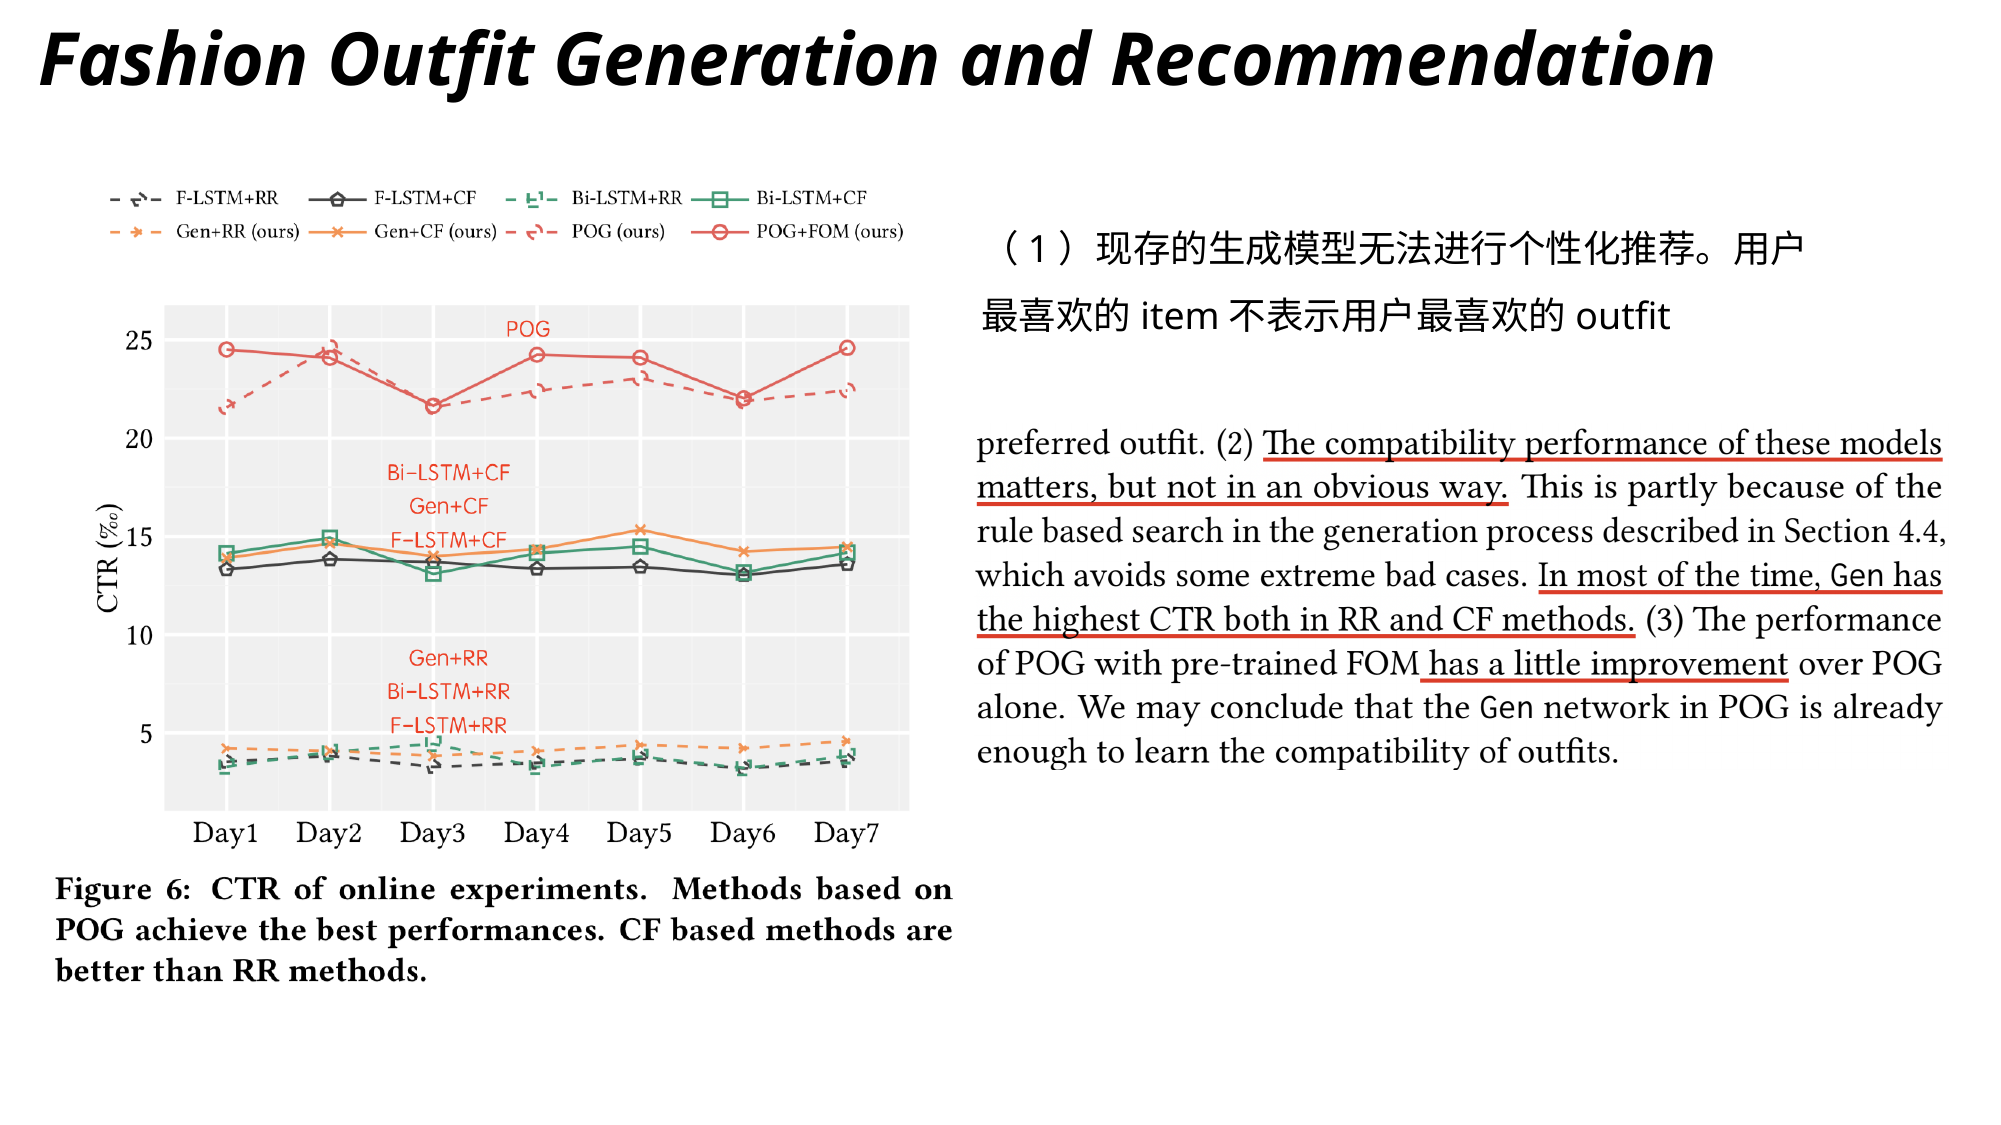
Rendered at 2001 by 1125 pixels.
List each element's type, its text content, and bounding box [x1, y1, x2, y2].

picture [23, 166, 1949, 1001]
title Fashion Outfit Generation and Recommendation [23, 12, 1749, 112]
text_box （1）现存的生成模型无法进行个性化推荐。用户最喜欢的item不表示用户最喜欢的outfit [975, 195, 1857, 345]
